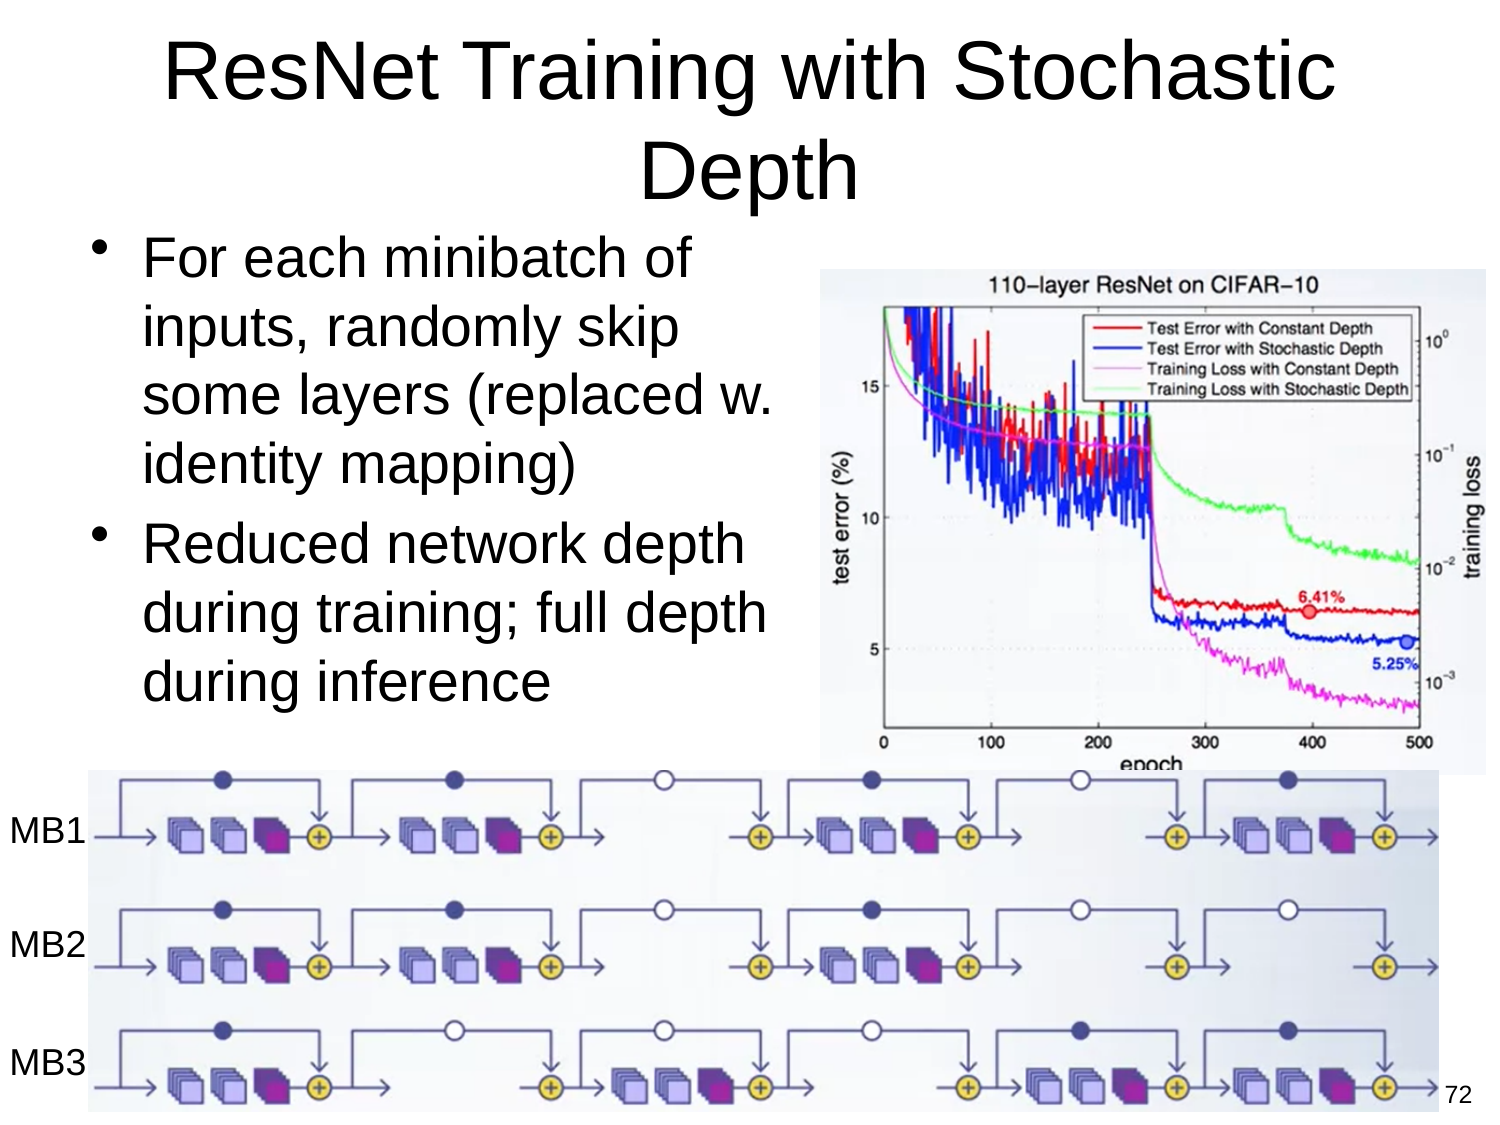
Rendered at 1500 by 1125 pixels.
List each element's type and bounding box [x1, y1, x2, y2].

list [74, 212, 822, 729]
title [74, 44, 1426, 188]
picture [88, 269, 1486, 1112]
text_box [0, 912, 88, 973]
text_box [0, 1030, 88, 1091]
text_box [0, 798, 88, 859]
slide_number [1439, 1070, 1488, 1112]
